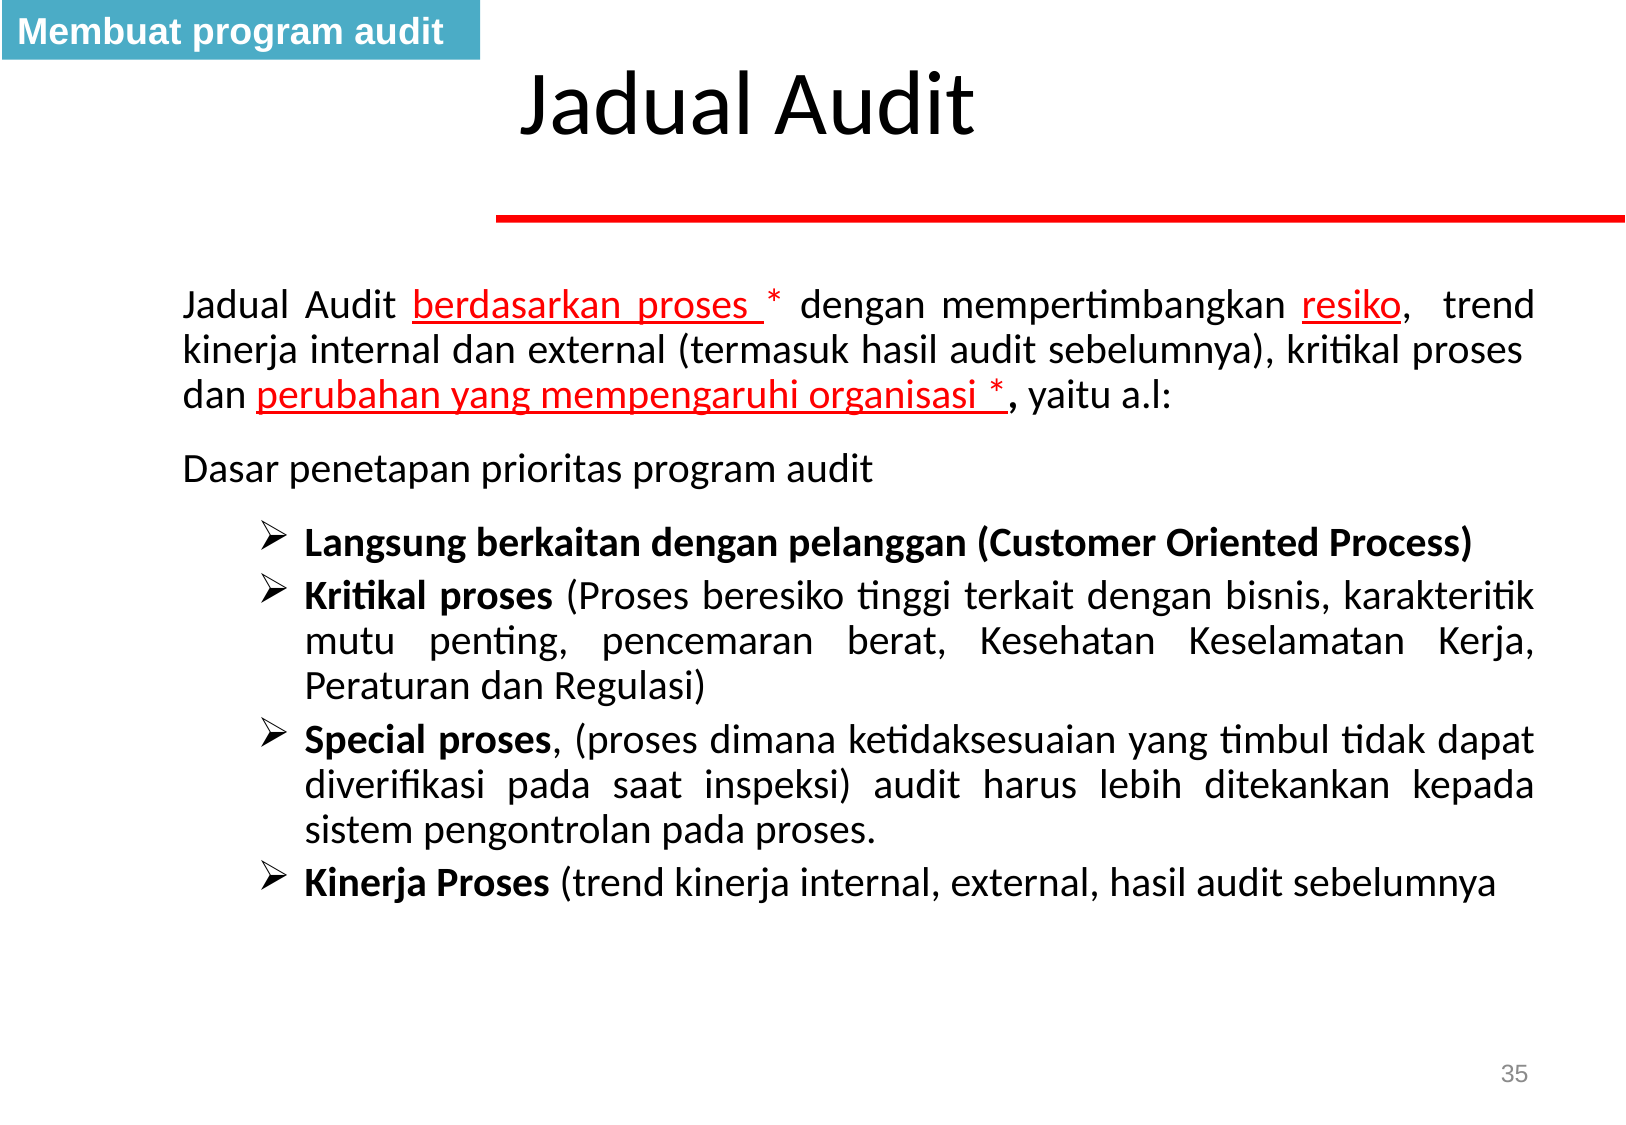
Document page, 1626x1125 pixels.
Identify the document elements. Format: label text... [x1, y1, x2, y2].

list Jadual Audit berdasarkan proses * dengan mempertimbangkan resiko, trend kinerja internal dan external (termasuk hasil audit sebelumnya), kritikal proses dan perubahan yang mempengaruhi organisasi *, yaitu a.l: Dasar penetapan prioritas program audit Langsung berkaitan dengan pelanggan (Customer Oriented Process) Kritikal proses (Proses beresiko tinggi terkait dengan bisnis, karakteritik mutu penting, pencemaran berat, Kesehatan Keselamatan Kerja, Peraturan dan Regulasi) Special proses, (proses dimana ketidaksesuaian yang timbul tidak dapat diverifikasi pada saat inspeksi) audit harus lebih ditekankan kepada sistem pengontrolan pada proses. Kinerja Proses (trend kinerja internal, external, hasil audit sebelumnya [167, 274, 1551, 1008]
title Jadual Audit [127, 35, 1391, 223]
slide_number 35 [1164, 1042, 1544, 1103]
text_box [494, 213, 1625, 225]
text_box Membuat program audit [2, 0, 481, 60]
